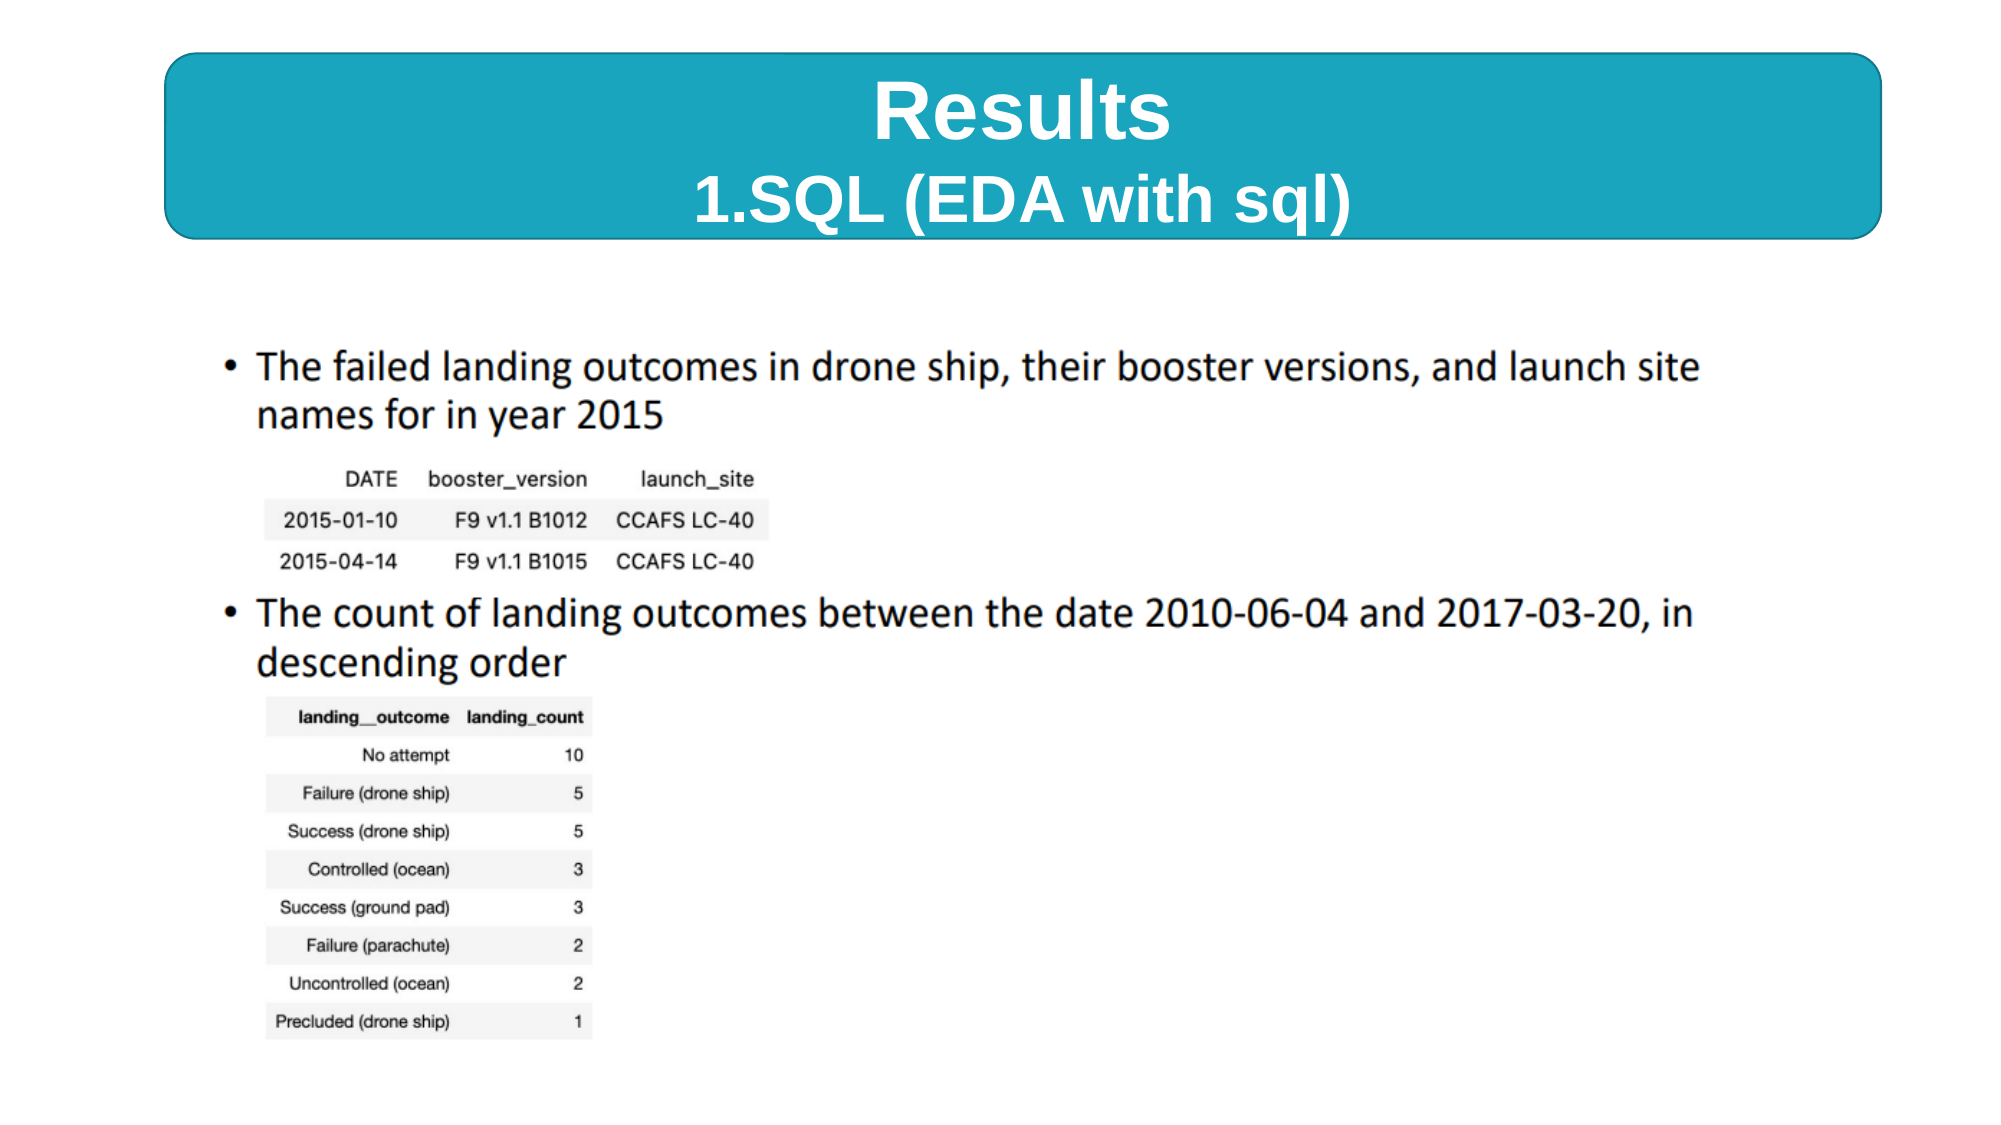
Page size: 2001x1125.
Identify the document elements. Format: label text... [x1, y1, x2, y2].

picture [100, 296, 1819, 1041]
text_box Results 1.SQL (EDA with sql) [164, 52, 1883, 240]
